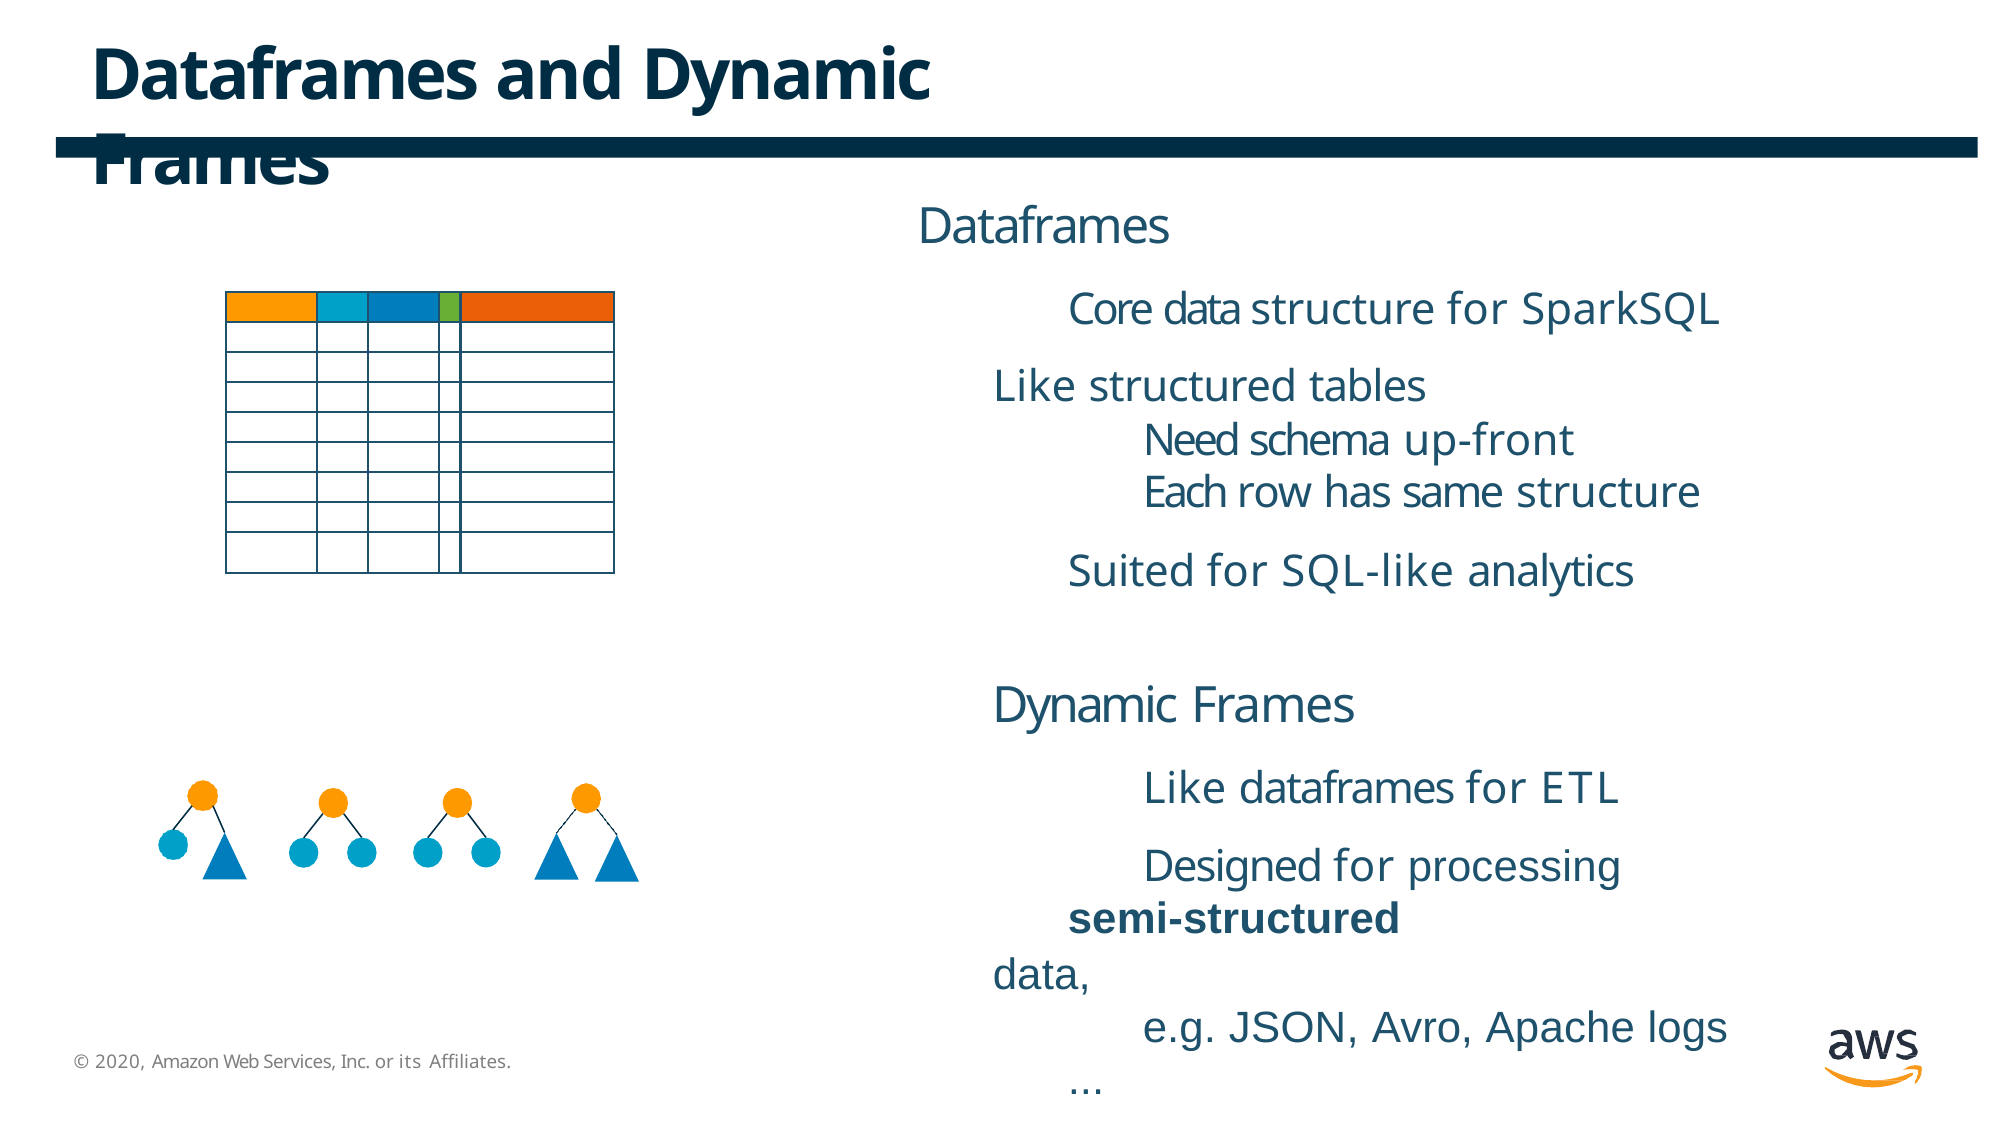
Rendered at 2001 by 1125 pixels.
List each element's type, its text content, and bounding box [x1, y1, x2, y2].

table_cell [318, 473, 367, 501]
table_cell [462, 503, 613, 531]
footer © 2020, Amazon Web Services, Inc. or its Affiliates. [71, 1048, 524, 1125]
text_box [157, 779, 248, 880]
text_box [534, 782, 640, 882]
table_cell [369, 353, 438, 381]
table_cell [369, 413, 438, 441]
table_cell [440, 413, 459, 441]
table_cell [440, 323, 459, 351]
title Dataframes and Dynamic Frames [87, 158, 1189, 217]
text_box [288, 787, 377, 869]
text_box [412, 787, 501, 868]
table_cell [369, 503, 438, 531]
table_cell [462, 353, 613, 381]
table_cell [369, 383, 438, 411]
table_cell [462, 443, 613, 471]
table_cell [318, 383, 367, 411]
table_cell [440, 353, 459, 381]
table_cell [369, 443, 438, 471]
table_cell [318, 533, 367, 572]
table_cell [462, 473, 613, 501]
table_cell [318, 413, 367, 441]
table_cell [369, 323, 438, 351]
table_cell [227, 503, 316, 531]
table_cell [440, 443, 459, 471]
table_cell [318, 443, 367, 471]
table_cell [440, 533, 459, 572]
text_box Dataframes Core data structure for SparkSQL Like structured tables Need schema up-front Each row has same structure Suited for SQL-like analytics Dynamic Frames Like dataframes for ETL Designed for processing semi-structured data, e.g. JSON, Avro, Apache logs ... [915, 159, 1902, 1104]
table_cell [227, 353, 316, 381]
table_cell [318, 323, 367, 351]
table_header [227, 293, 316, 321]
table_cell [227, 323, 316, 351]
table_cell [462, 413, 613, 441]
table_cell [227, 413, 316, 441]
table_header [462, 293, 613, 321]
table_cell [369, 473, 438, 501]
table_cell [440, 383, 459, 411]
table_header [440, 293, 459, 321]
title Dataframes and Dynamic Frames [87, 26, 1189, 137]
table_cell [462, 323, 613, 351]
table_cell [462, 533, 613, 572]
table_header [369, 293, 438, 321]
table_cell [318, 353, 367, 381]
table_cell [369, 533, 438, 572]
table_cell [227, 443, 316, 471]
table_cell [318, 503, 367, 531]
table_header [318, 293, 367, 321]
table_cell [462, 383, 613, 411]
text_box [55, 137, 1978, 158]
table_cell [440, 503, 459, 531]
table_cell [227, 473, 316, 501]
table_cell [227, 533, 316, 572]
picture [1903, 1065, 1922, 1084]
table_cell [227, 383, 316, 411]
table_cell [440, 473, 459, 501]
